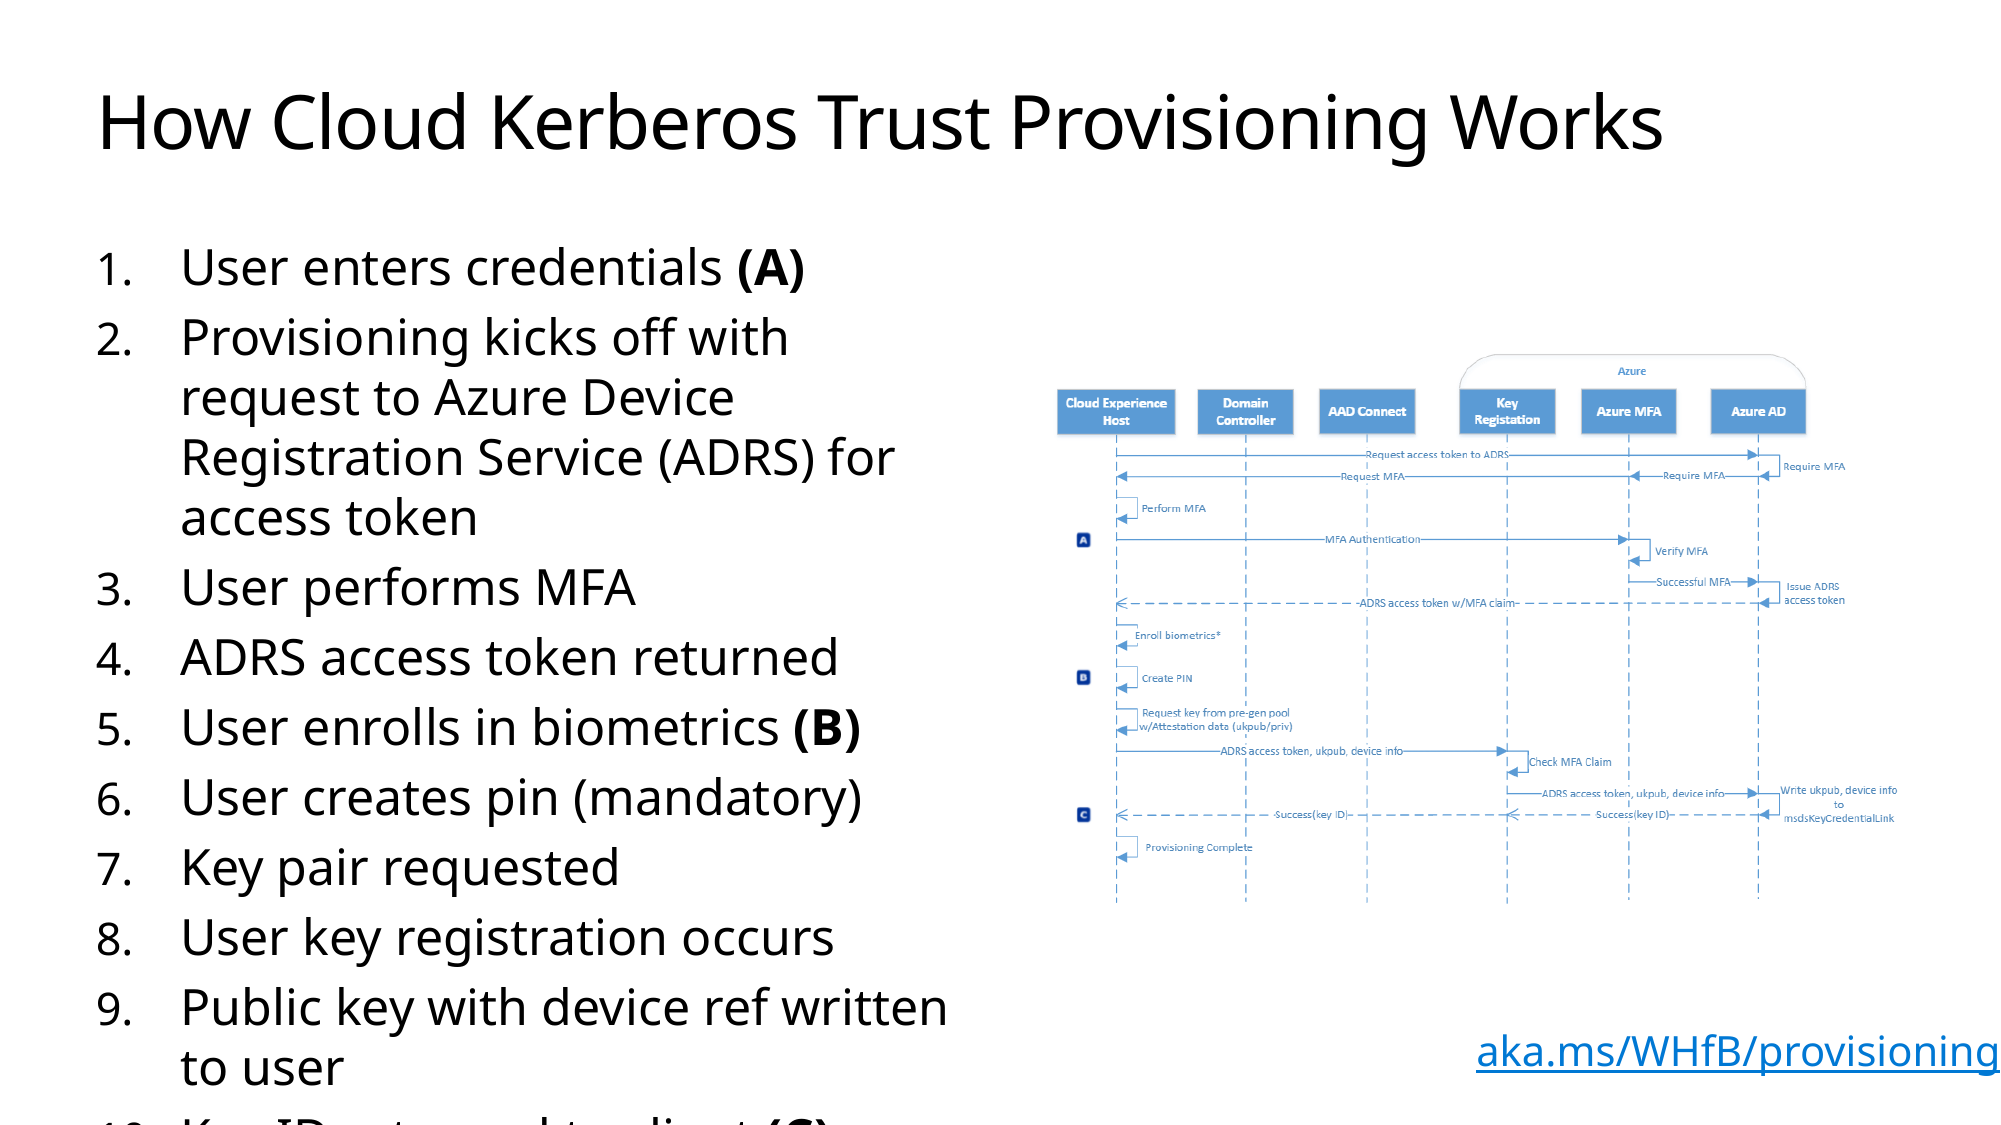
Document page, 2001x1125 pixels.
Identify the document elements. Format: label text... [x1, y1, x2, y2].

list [1047, 347, 1905, 916]
list User enters credentials (A) Provisioning kicks off with request to Azure Device Registration Service (ADRS) for access token User performs MFA ADRS access token returned User enrolls in biometrics (B) User creates pin (mandatory) Key pair requested User key registration occurs Public key with device ref written to user Key ID returned to client (C) [95, 235, 951, 1125]
title How Cloud Kerberos Trust Provisioning Works [96, 75, 1904, 166]
text_box aka.ms/WHfB/provisioning [1476, 1024, 2000, 1082]
